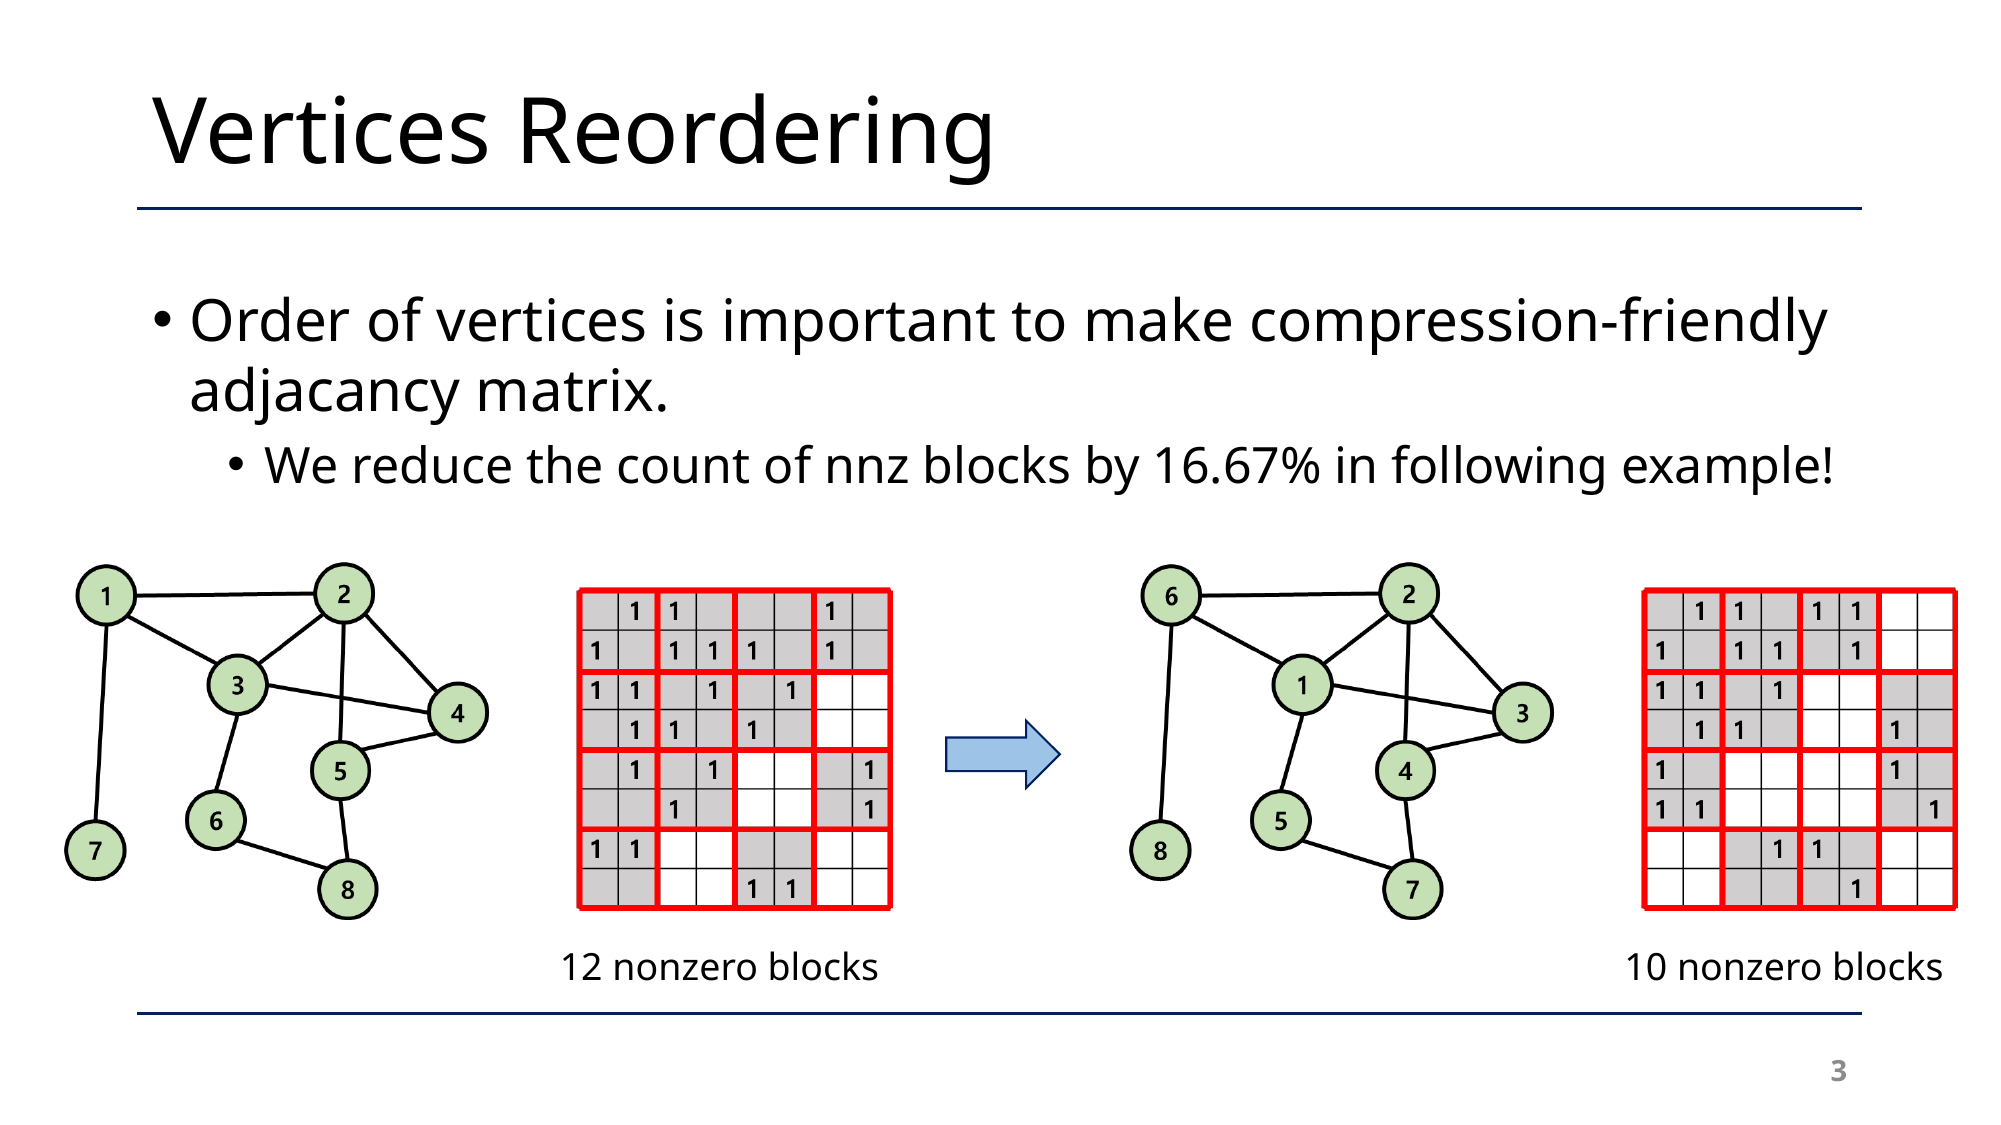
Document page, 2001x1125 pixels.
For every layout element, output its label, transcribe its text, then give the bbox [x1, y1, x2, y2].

text_box [945, 718, 1062, 791]
text_box 10 nonzero blocks [1609, 935, 1959, 996]
text_box 12 nonzero blocks [545, 935, 895, 996]
list Order of vertices is important to make compression-friendly adjacancy matrix. We reduce the count of nnz blocks by 16.67% in following example! [137, 275, 1863, 1014]
slide_number 3 [1412, 1042, 1863, 1103]
picture [64, 562, 893, 920]
picture [1129, 562, 1958, 920]
title Vertices Reordering [137, 59, 1863, 209]
